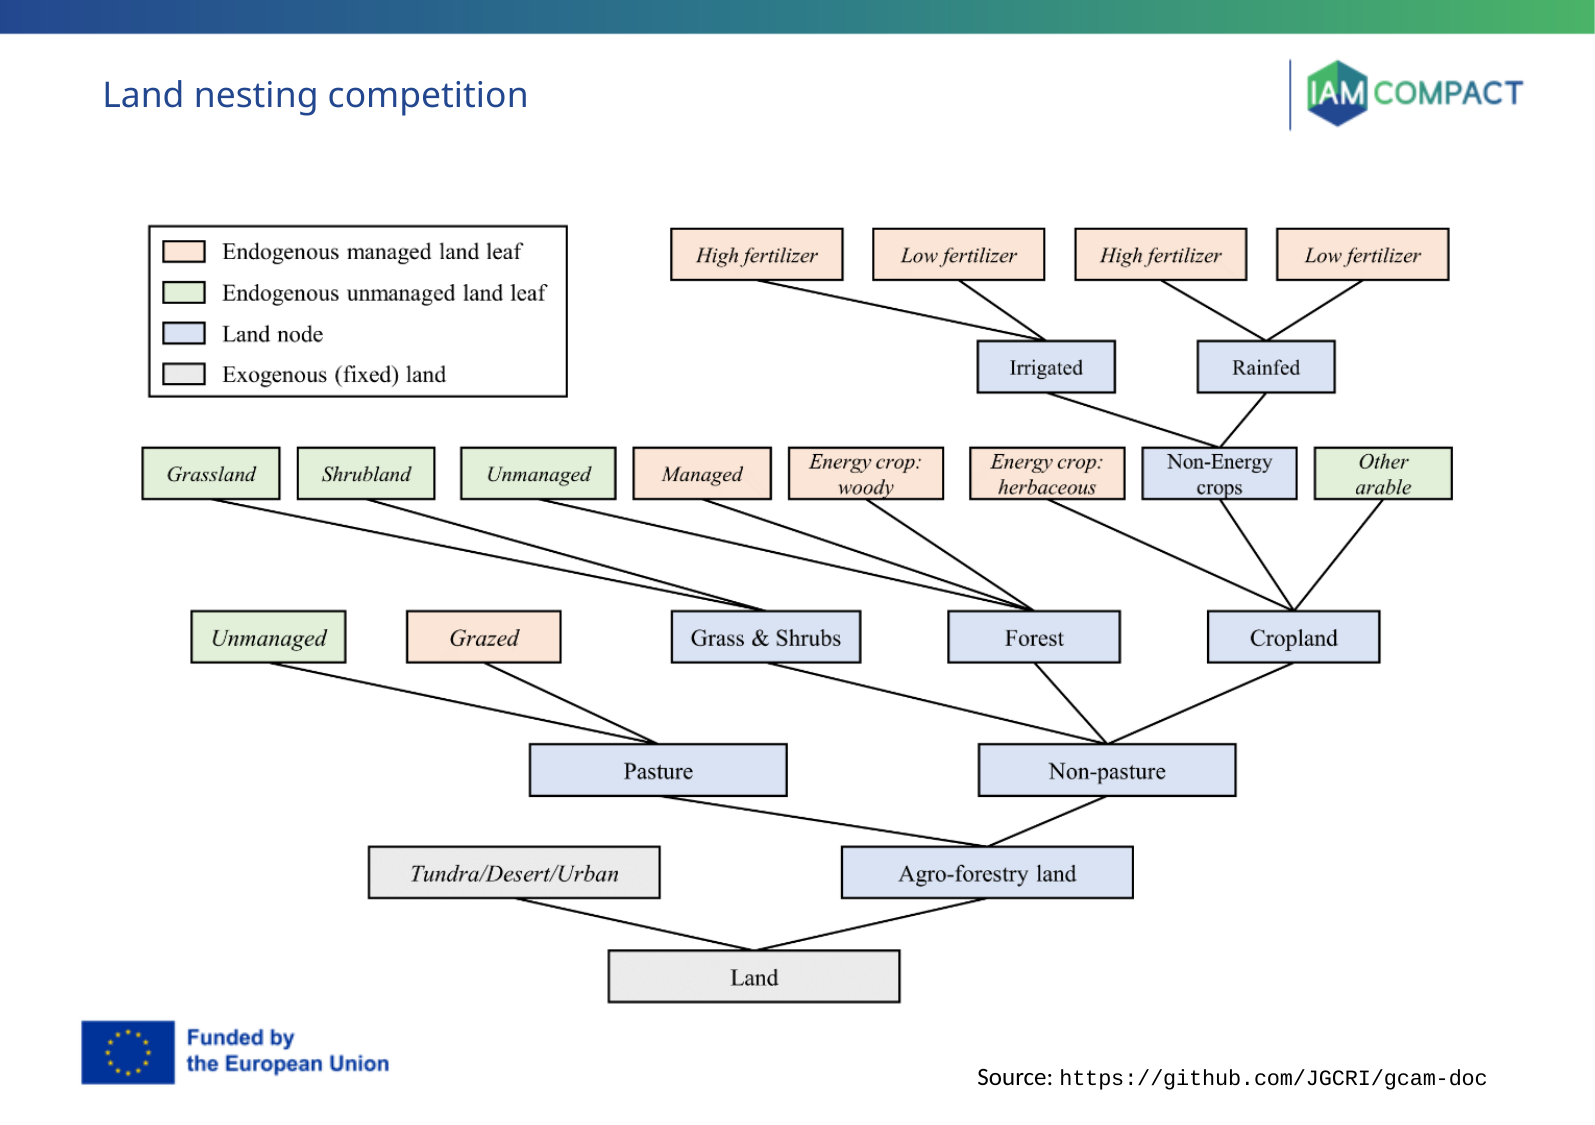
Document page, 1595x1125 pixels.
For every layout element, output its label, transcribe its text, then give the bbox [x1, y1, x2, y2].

title Land nesting competition [87, 59, 1273, 132]
picture [0, 0, 1595, 1125]
text_box Source: https://github.com/JGCRI/gcam-doc [962, 1052, 1504, 1098]
